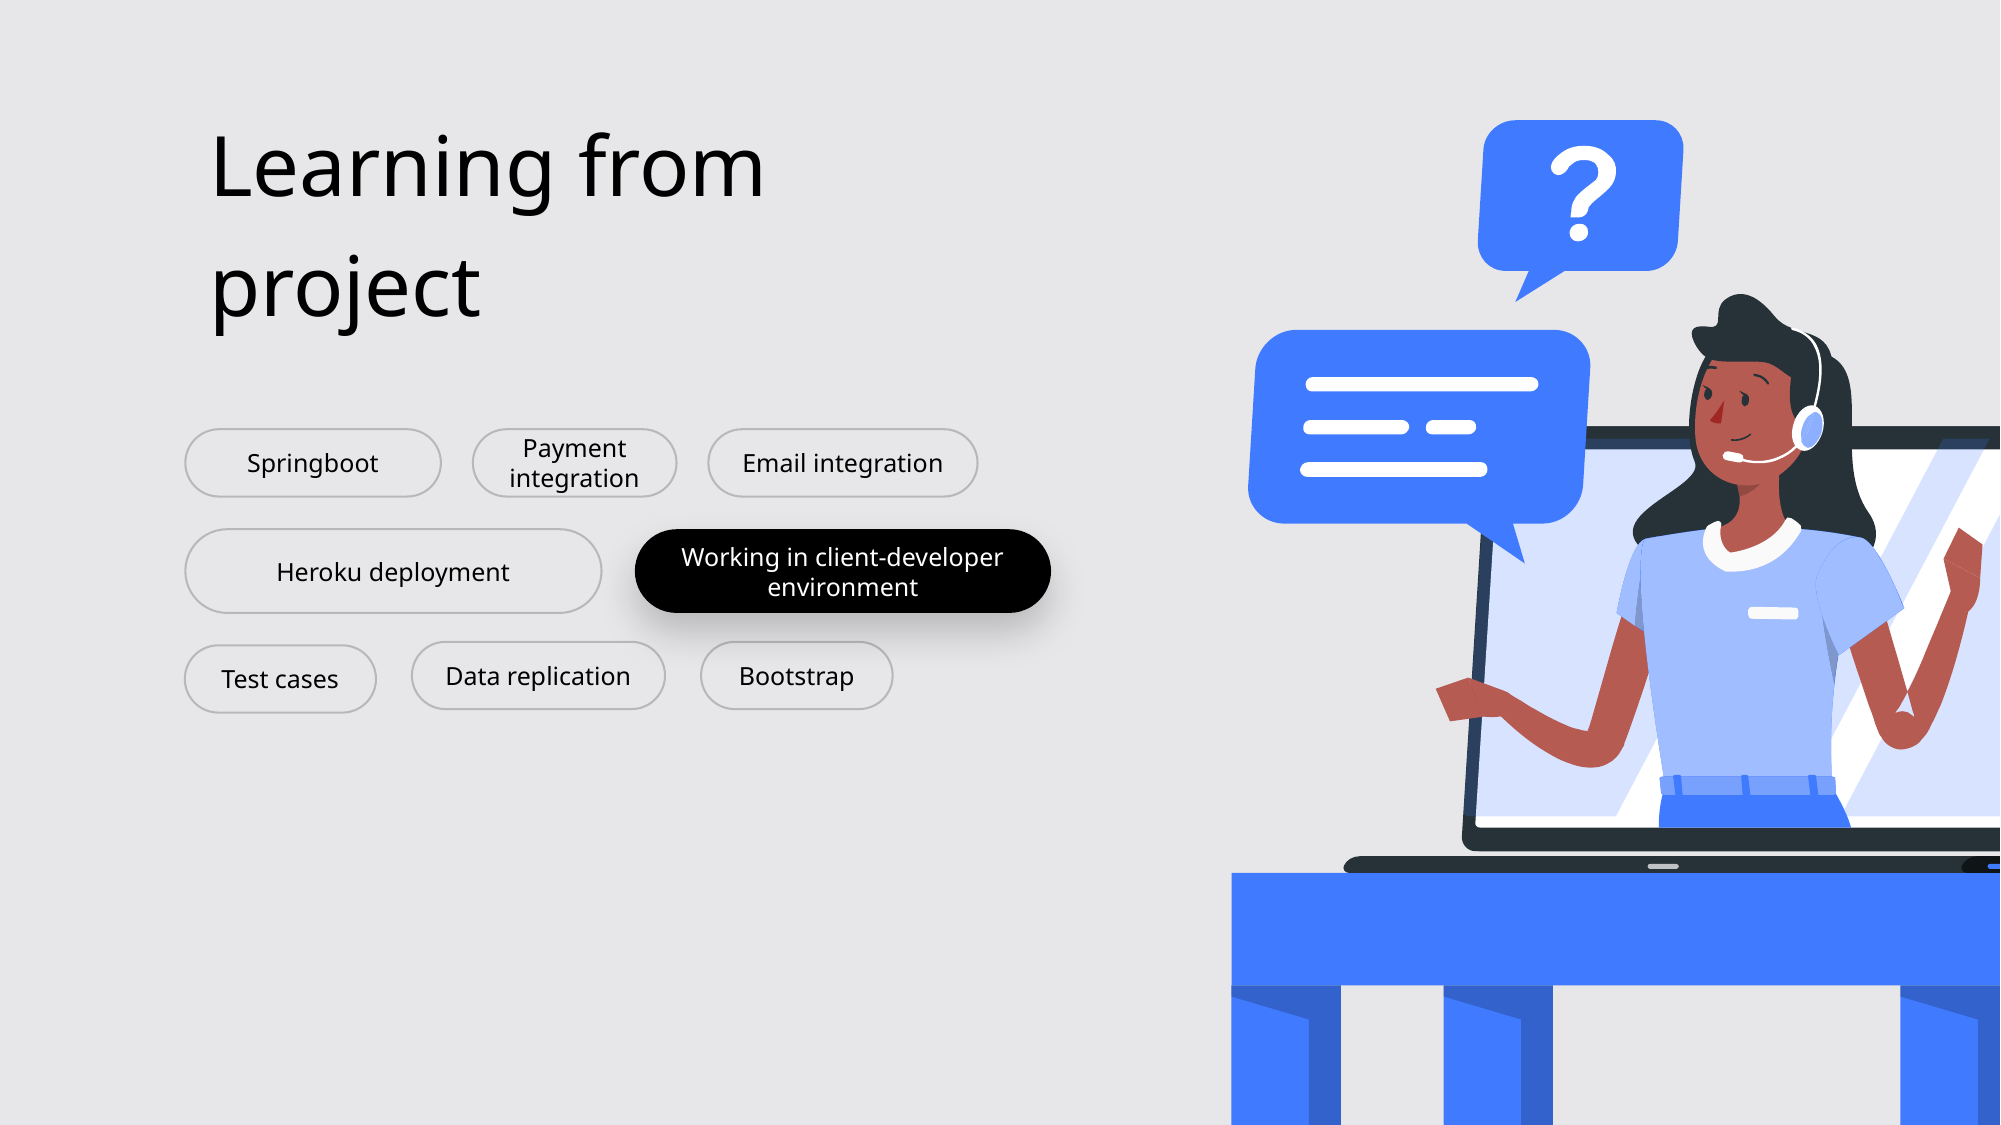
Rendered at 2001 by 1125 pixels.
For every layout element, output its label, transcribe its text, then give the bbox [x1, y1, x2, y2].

text_box Payment integration [471, 428, 678, 498]
text_box Learning from project [209, 105, 783, 341]
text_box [1231, 120, 2000, 1125]
text_box Bootstrap [700, 655, 894, 711]
text_box Test cases [183, 644, 378, 714]
text_box Email integration [707, 428, 979, 498]
text_box Data replication [410, 640, 667, 711]
text_box Heroku deployment [184, 528, 603, 614]
text_box Springboot [184, 428, 442, 498]
text_box Working in client-developer environment [633, 528, 1053, 614]
